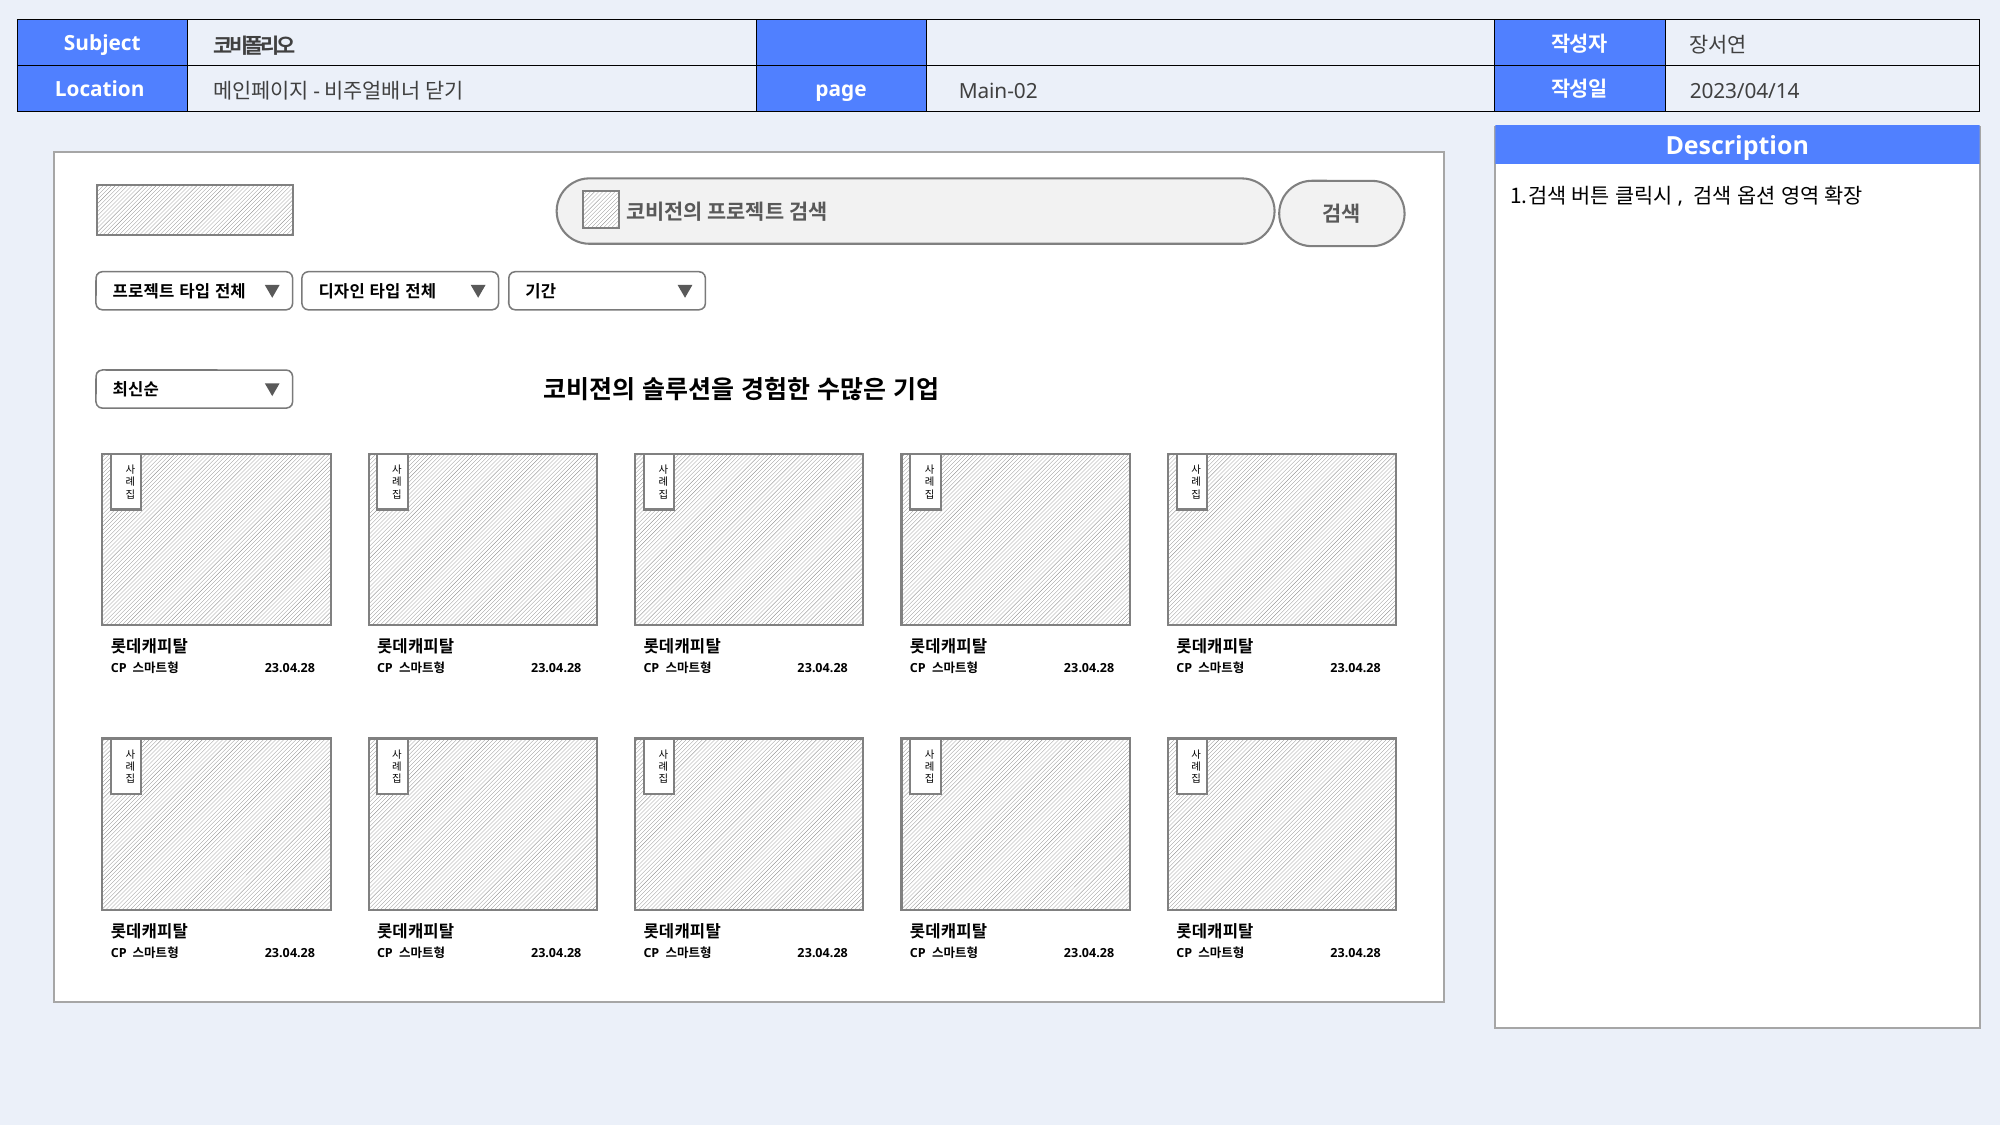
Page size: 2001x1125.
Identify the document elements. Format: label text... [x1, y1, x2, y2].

list Main-02 [943, 72, 1191, 104]
title 코비폴리오 [198, 31, 611, 63]
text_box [301, 271, 499, 310]
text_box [95, 370, 293, 409]
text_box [895, 453, 1130, 684]
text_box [1161, 453, 1397, 684]
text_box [895, 738, 1130, 968]
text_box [362, 453, 598, 684]
text_box [96, 184, 294, 236]
text_box 코비젼의 솔루션을 경험한 수많은 기업 [279, 365, 1205, 411]
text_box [508, 271, 706, 310]
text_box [95, 453, 331, 684]
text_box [628, 738, 864, 968]
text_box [628, 453, 864, 684]
list 메인페이지-비주얼배너 닫기 [198, 72, 611, 109]
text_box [1161, 738, 1397, 968]
list 2023/04/14 [1674, 72, 1922, 104]
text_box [95, 738, 331, 968]
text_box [362, 738, 598, 968]
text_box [95, 271, 293, 310]
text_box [556, 178, 1405, 247]
list 검색 버튼 클릭시, 검색 옵션 영역 확장 [1495, 178, 1980, 1029]
